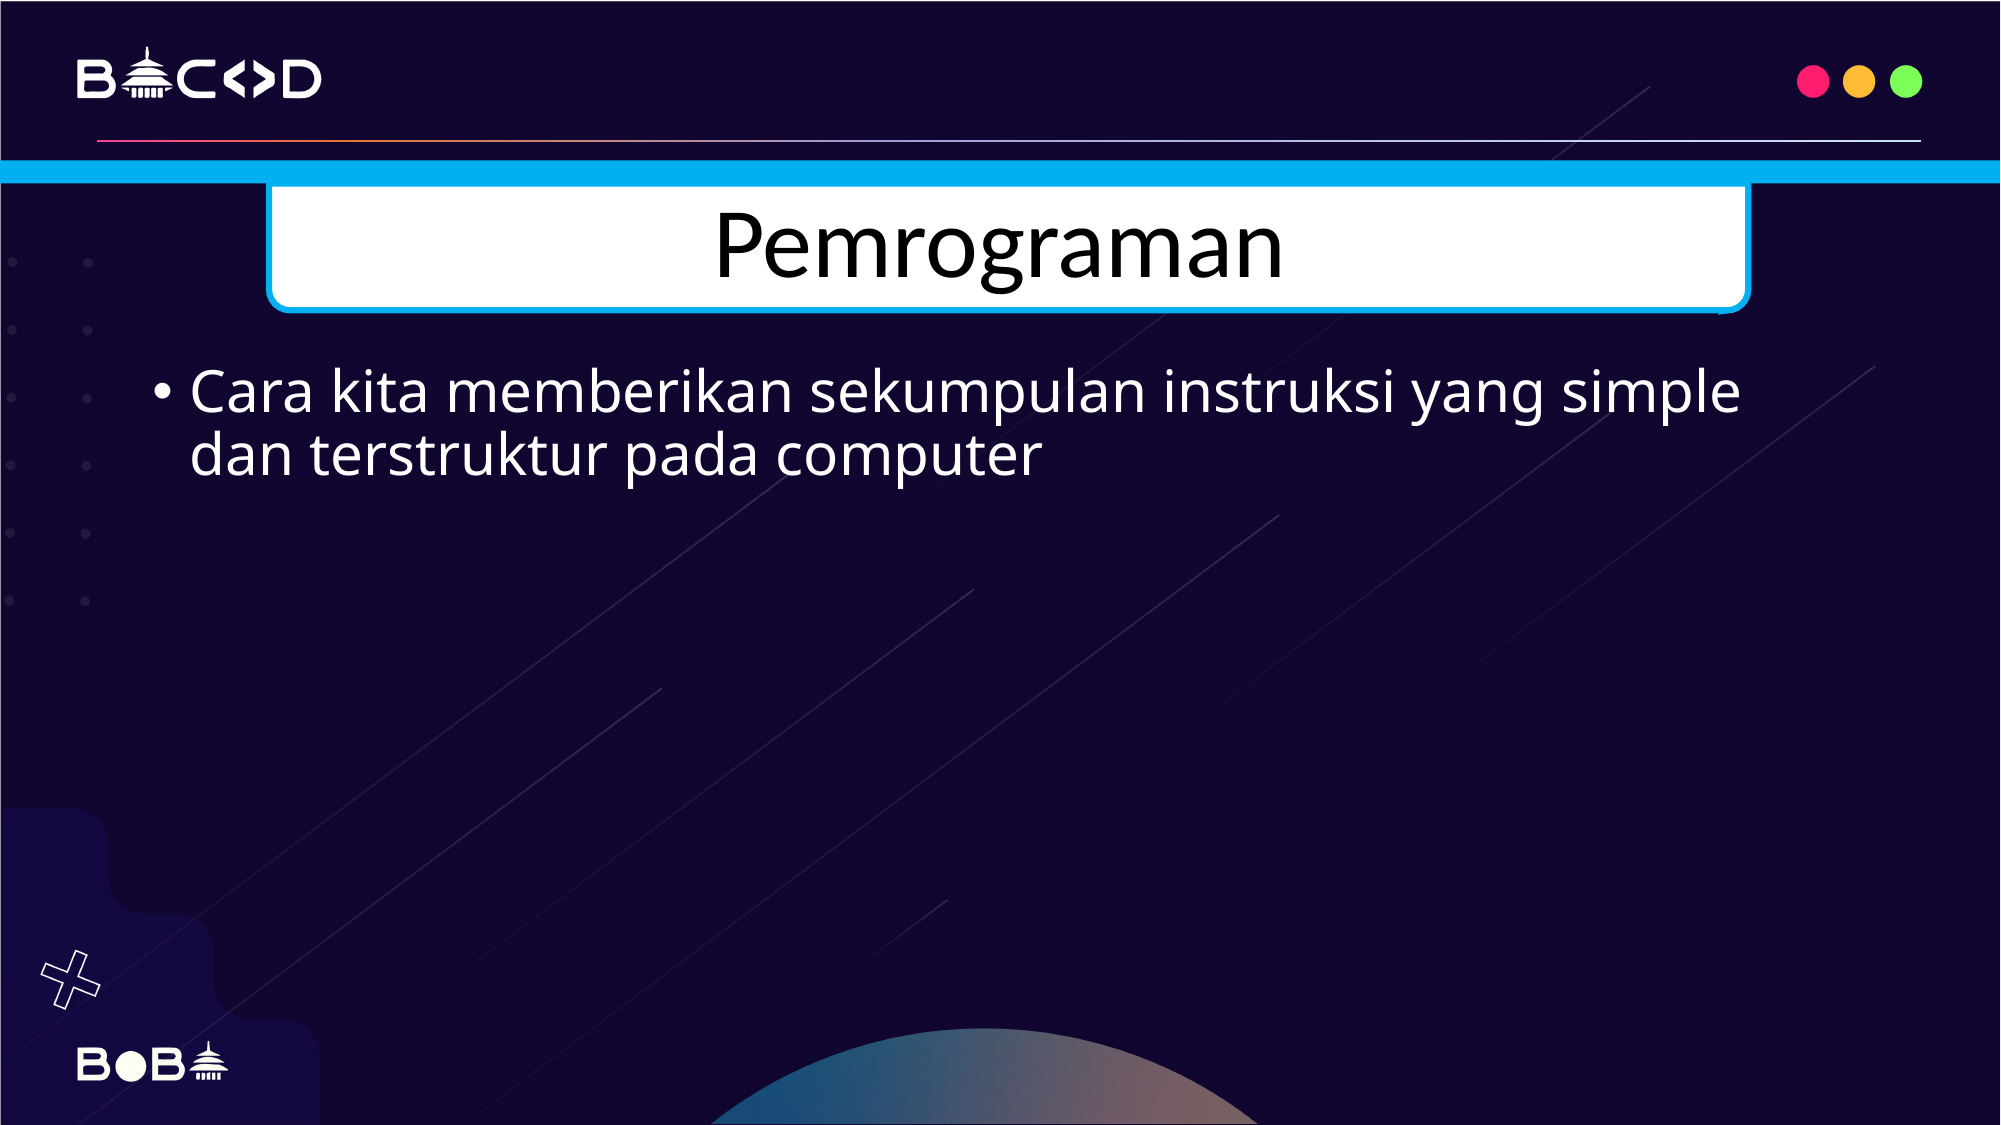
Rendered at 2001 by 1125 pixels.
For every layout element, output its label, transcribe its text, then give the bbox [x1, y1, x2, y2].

text_box [0, 159, 2000, 183]
picture [0, 0, 2001, 159]
list Cara kita memberikan sekumpulan instruksi yang simple dan terstruktur pada computer [137, 354, 1863, 1014]
text_box Pemrograman [0, 183, 2000, 332]
picture [0, 184, 2001, 1125]
